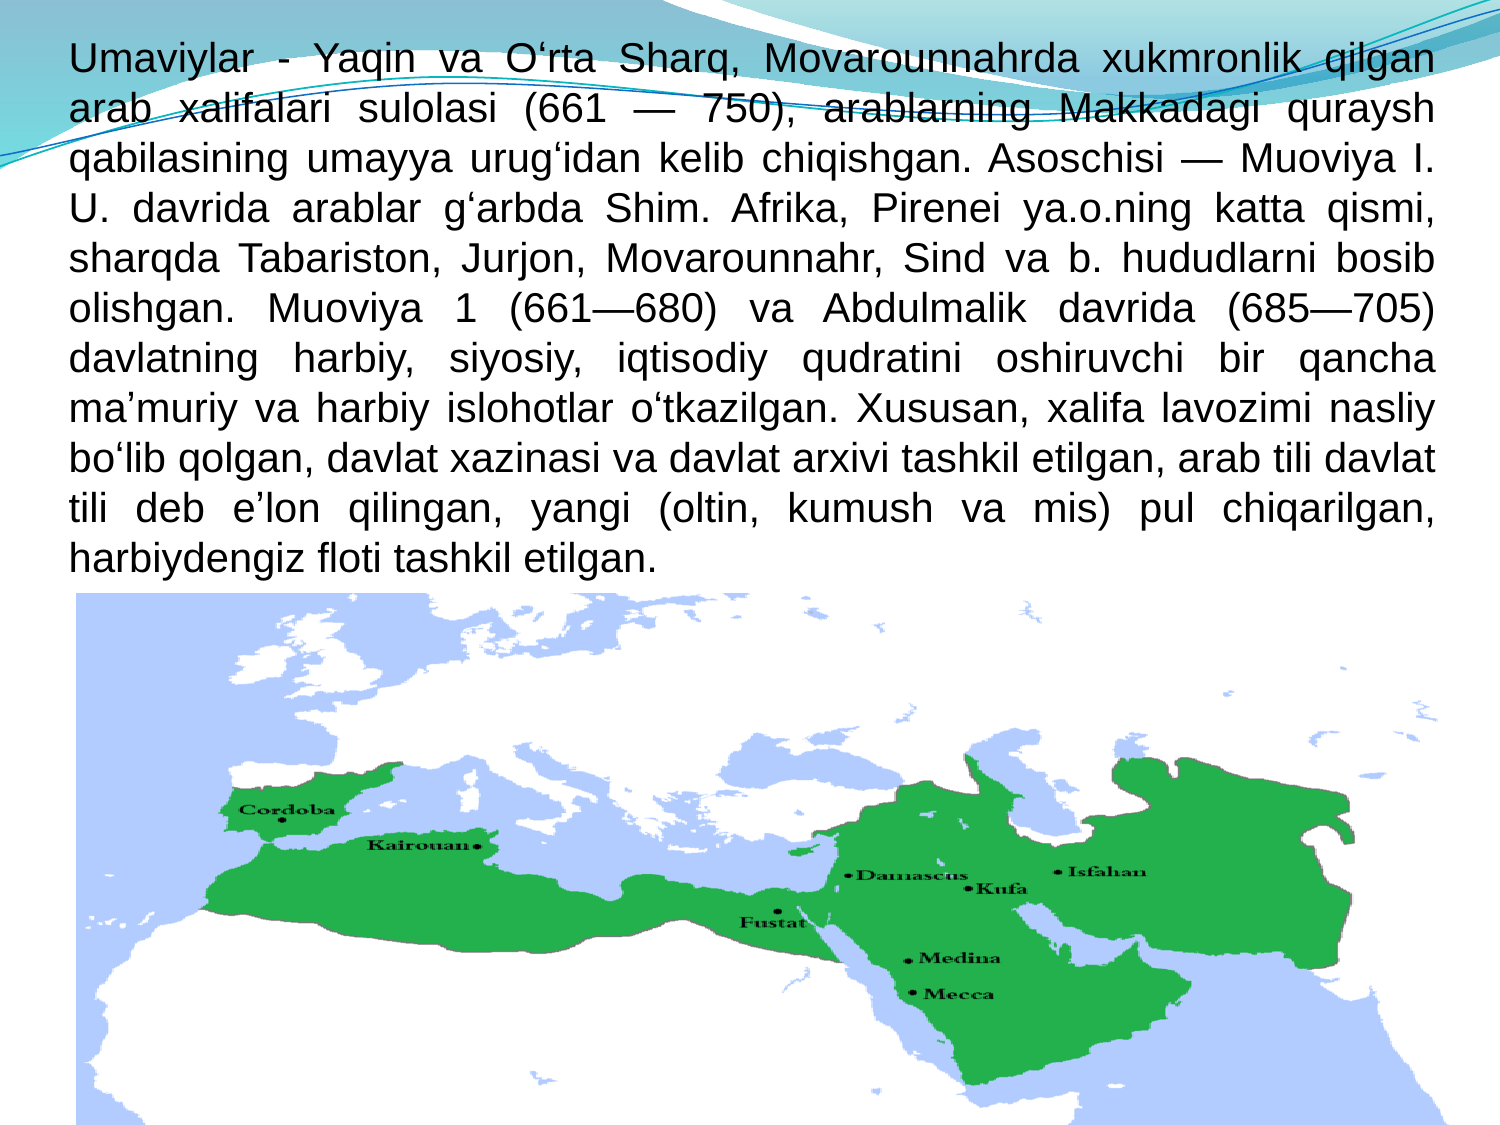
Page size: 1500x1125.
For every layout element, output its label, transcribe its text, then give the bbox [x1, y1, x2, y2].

text_box Umaviylar - Yaqin va Oʻrta Sharq, Movarounnahrda xukmronlik qilgan arab xalifalari sulolasi (661 — 750), arablarning Makkadagi quraysh qabilasining umayya urugʻidan kelib chiqishgan. Asoschisi — Muoviya I. U. davrida arablar gʻarbda Shim. Afrika, Pirenei ya.o.ning katta qismi, sharqda Tabariston, Jurjon, Movarounnahr, Sind va b. hududlarni bosib olishgan. Muoviya 1 (661—680) va Abdulmalik davrida (685—705) davlatning harbiy, siyosiy, iqtisodiy qudratini oshiruvchi bir qancha maʼmuriy va harbiy islohotlar oʻtkazilgan. Xususan, xalifa lavozimi nasliy boʻlib qolgan, davlat xazinasi va davlat arxivi tashkil etilgan, arab tili davlat tili deb eʼlon qilingan, yangi (oltin, kumush va mis) pul chiqarilgan, harbiydengiz floti tashkil etilgan. [53, 23, 1452, 589]
picture [76, 593, 1460, 1125]
